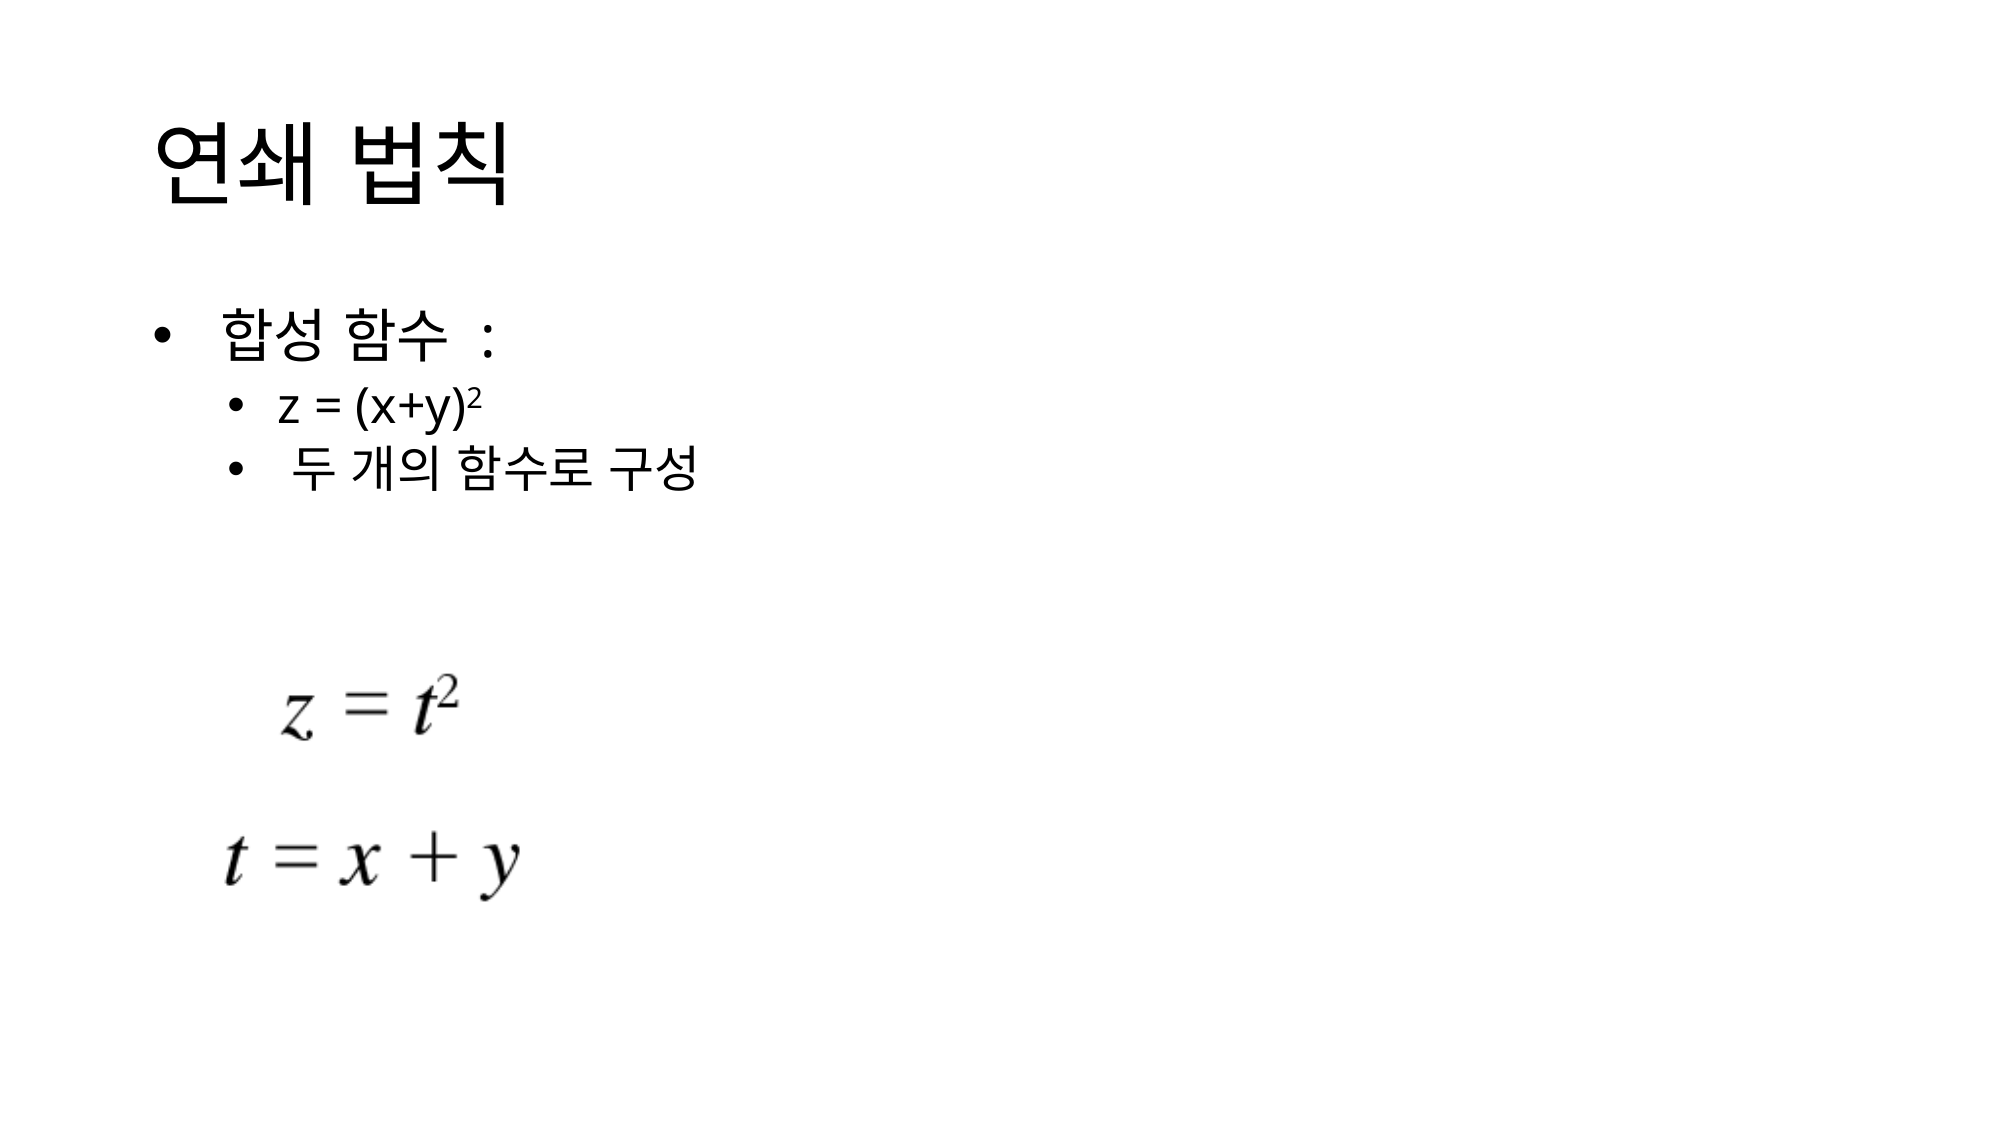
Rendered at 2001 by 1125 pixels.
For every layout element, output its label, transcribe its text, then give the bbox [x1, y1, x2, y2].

list 합성 함수 : z = (x+y)2 두 개의 함수로 구성 [137, 299, 1863, 1014]
title 연쇄 법칙 [137, 59, 1863, 278]
picture [188, 649, 559, 932]
